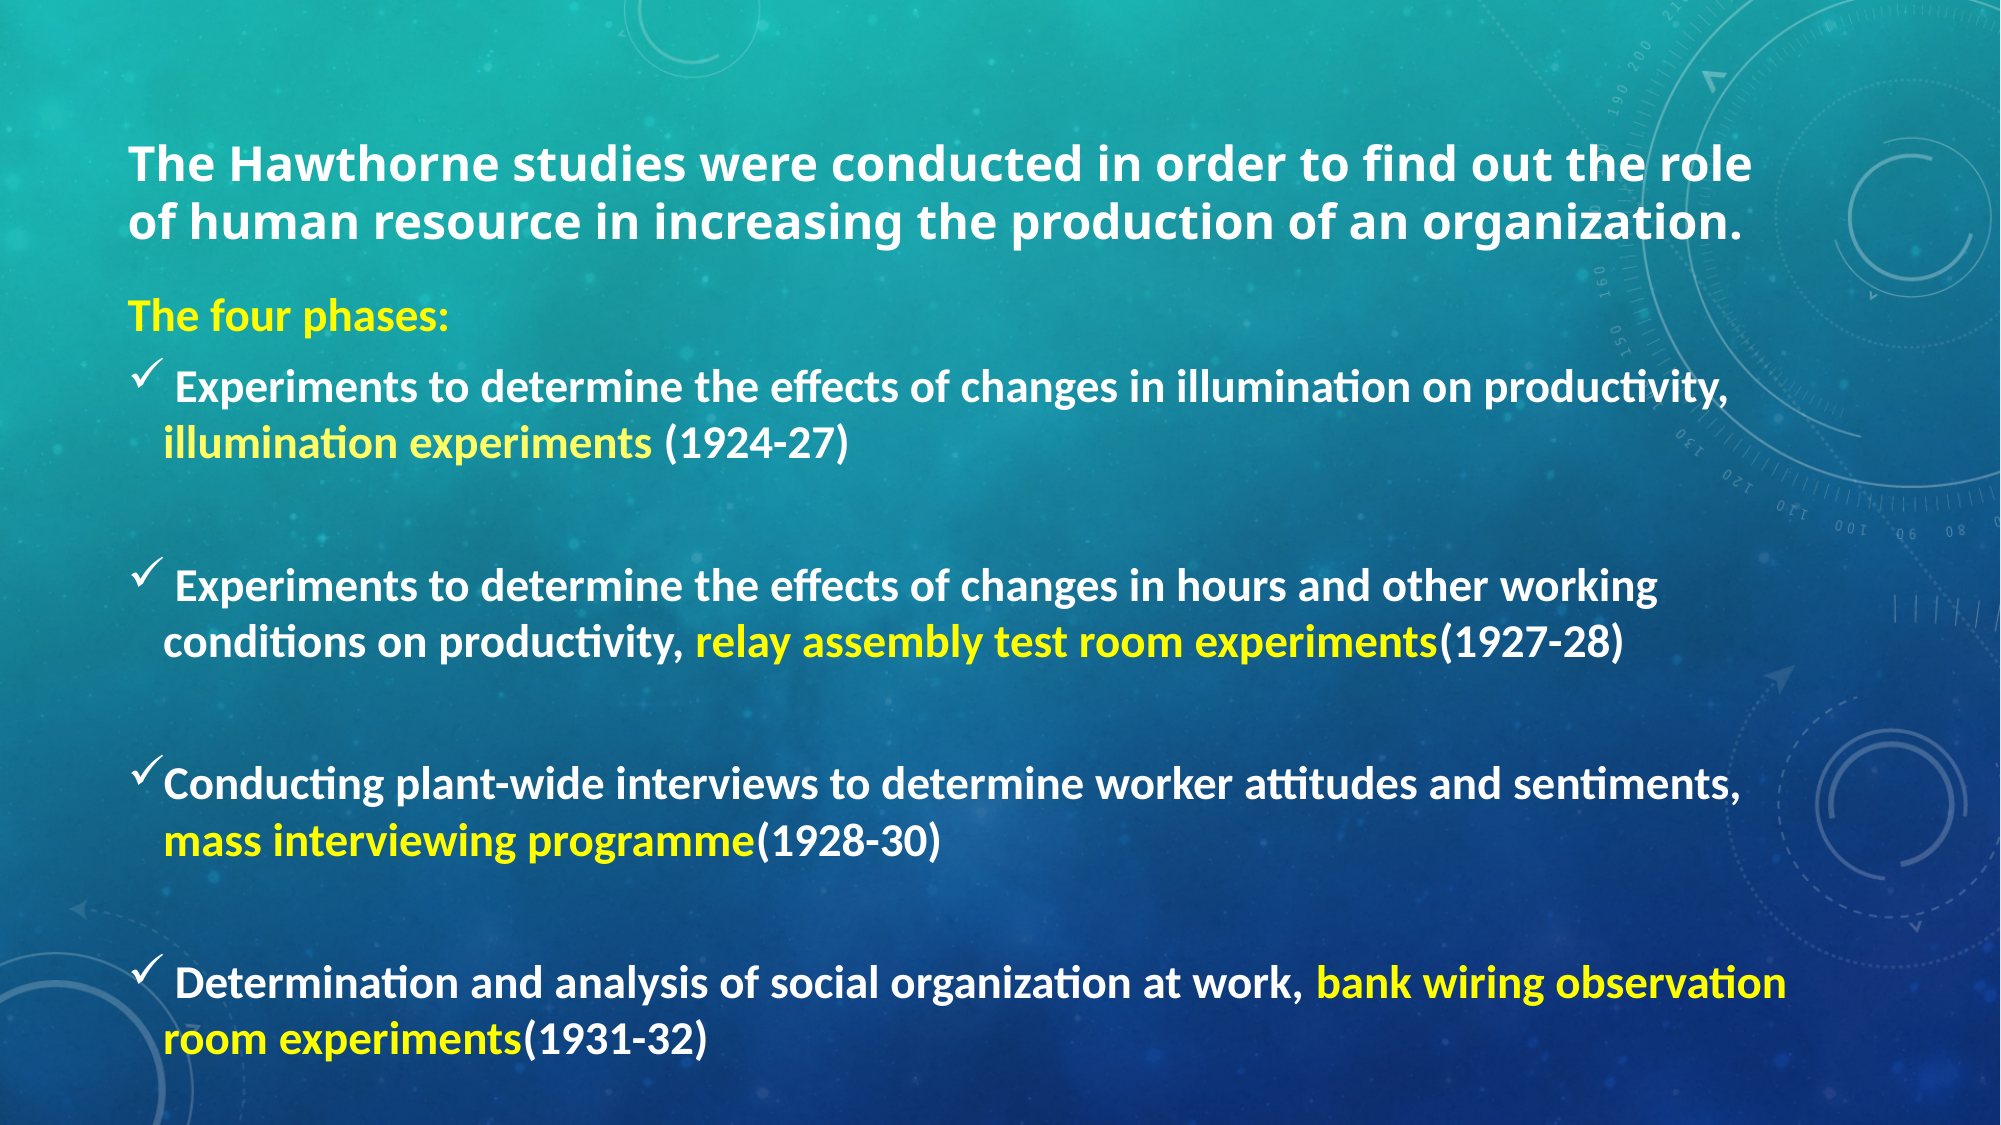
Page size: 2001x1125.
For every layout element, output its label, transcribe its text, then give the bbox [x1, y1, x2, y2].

title The Hawthorne studies were conducted in order to find out the role of human resource in increasing the production of an organization. [112, 99, 1775, 276]
picture [0, 0, 2001, 1125]
list The four phases: Experiments to determine the effects of changes in illumination on productivity, illumination experiments (1924-27) Experiments to determine the effects of changes in hours and other working conditions on productivity, relay assembly test room experiments(1927-28) Conducting plant-wide interviews to determine worker attitudes and sentiments, mass interviewing programme(1928-30) Determination and analysis of social organization at work, bank wiring observation room experiments(1931-32) [112, 276, 1815, 1074]
